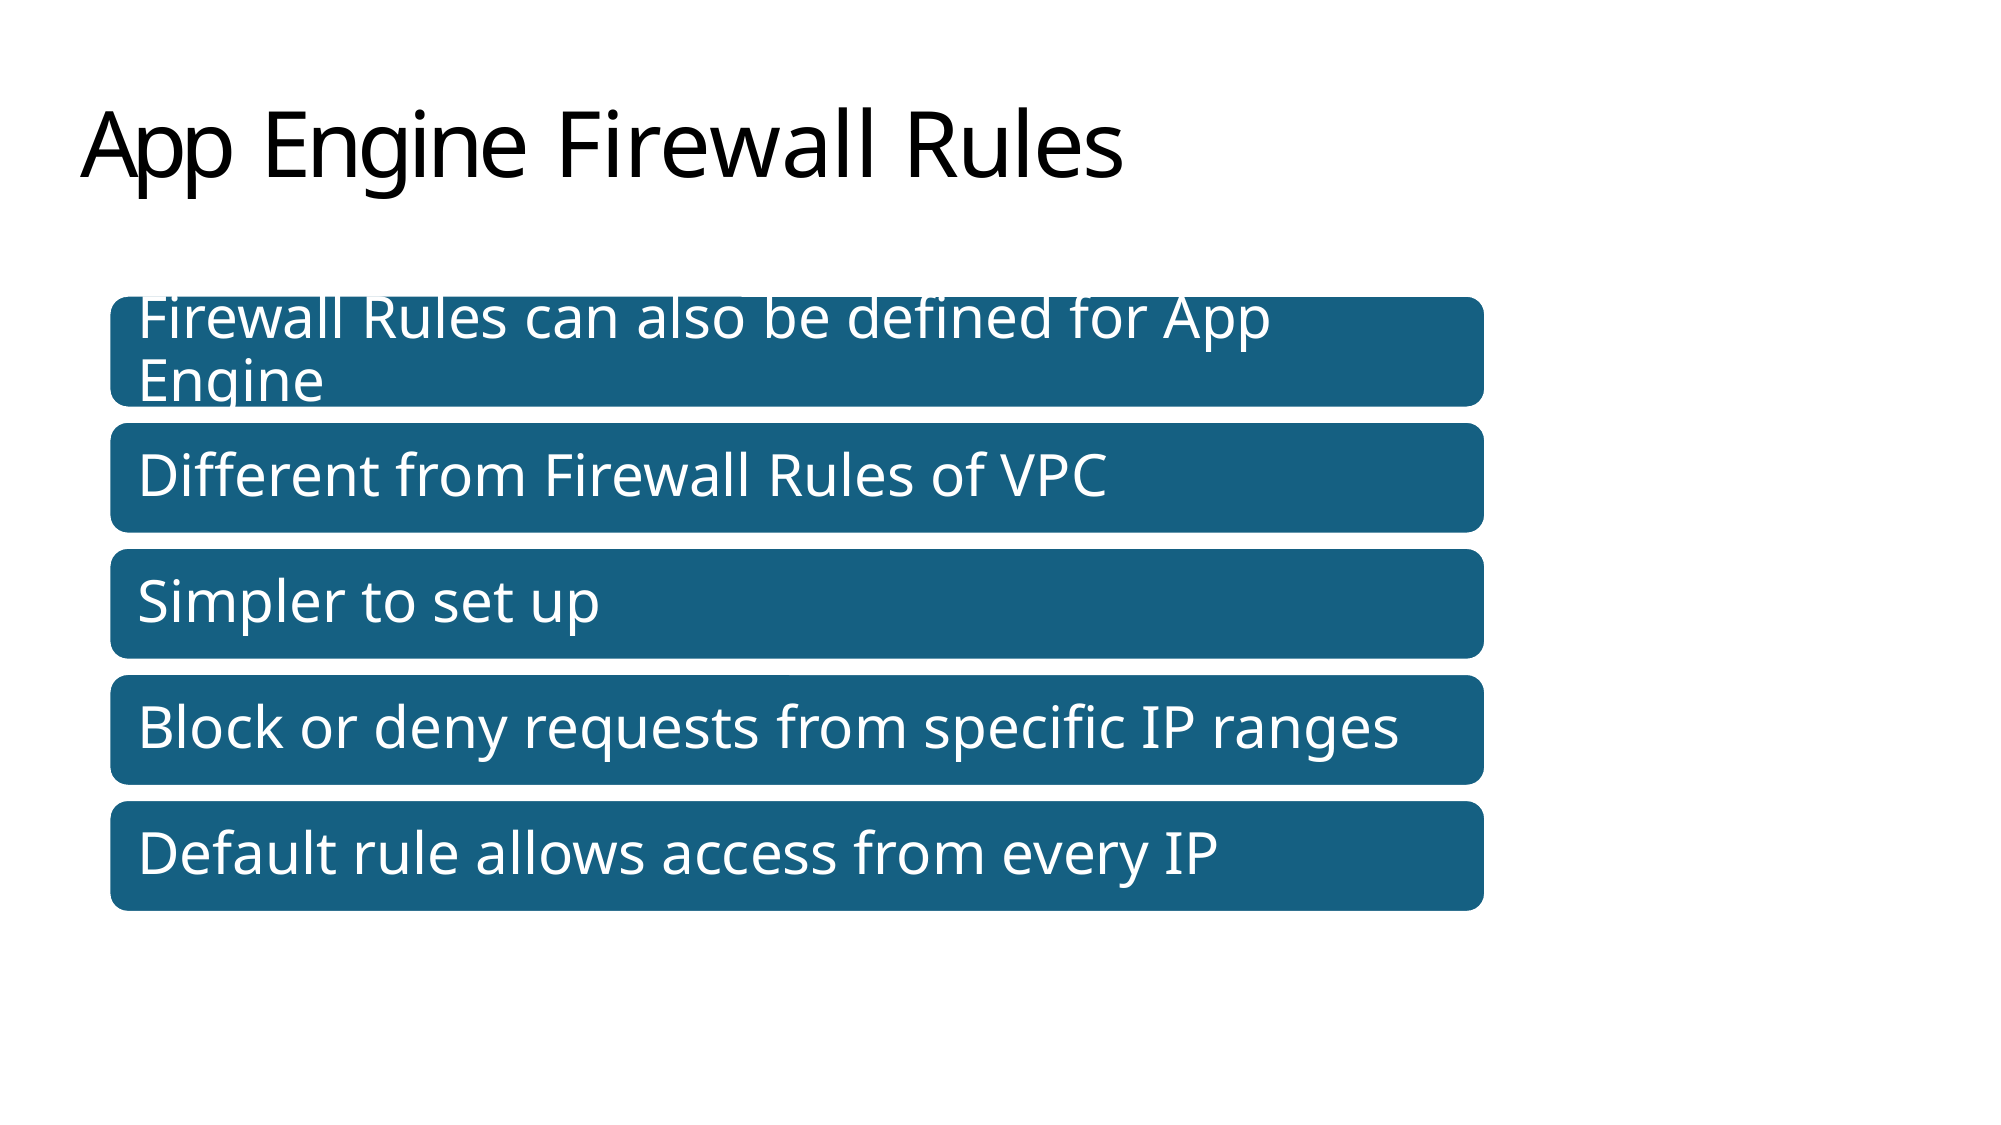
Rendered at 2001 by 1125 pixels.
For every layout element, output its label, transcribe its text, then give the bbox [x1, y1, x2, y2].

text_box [108, 286, 1487, 922]
title App Engine Firewall Rules [78, 44, 1312, 235]
